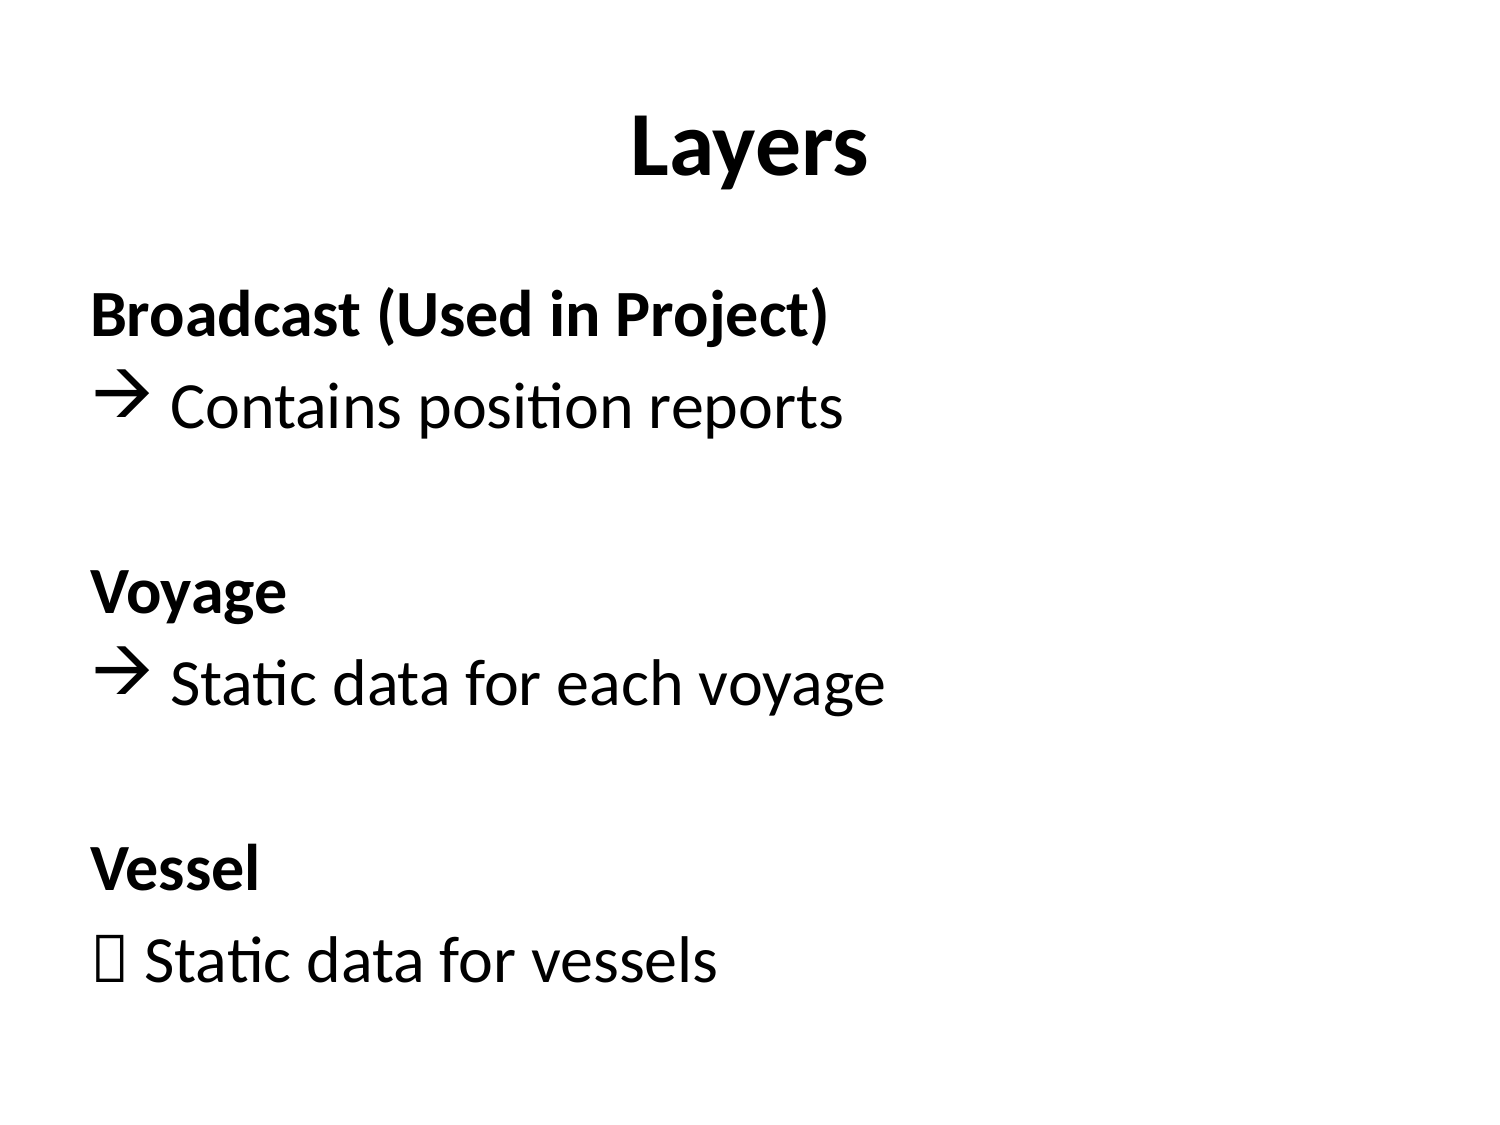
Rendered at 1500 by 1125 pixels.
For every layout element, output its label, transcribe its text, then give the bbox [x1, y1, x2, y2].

list Broadcast (Used in Project) Contains position reports Voyage Static data for each voyage Vessel  Static data for vessels [75, 262, 1425, 1005]
title Layers [75, 45, 1425, 233]
